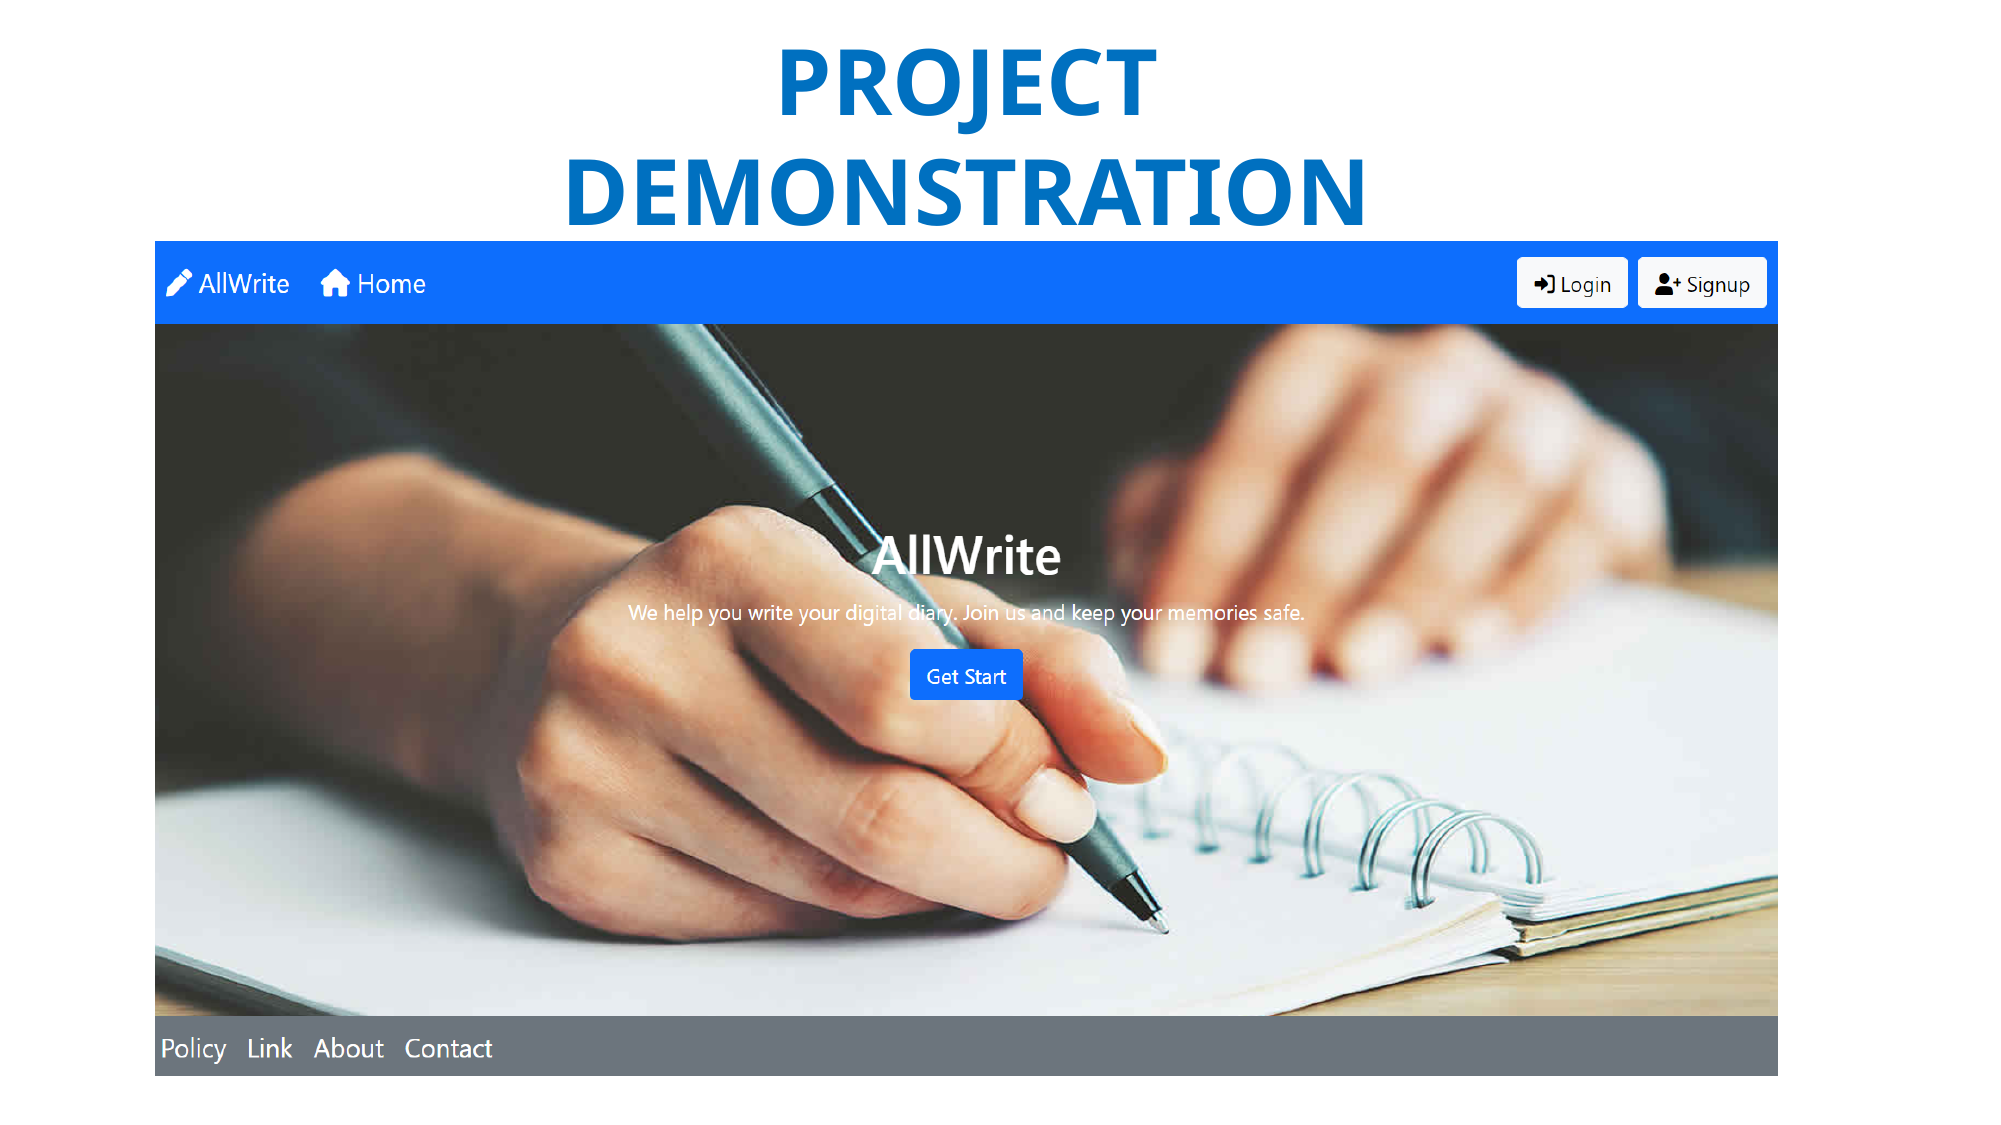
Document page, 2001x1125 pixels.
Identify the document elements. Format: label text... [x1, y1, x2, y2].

picture [154, 241, 1779, 1076]
text_box PROJECT DEMONSTRATION [513, 16, 1420, 241]
